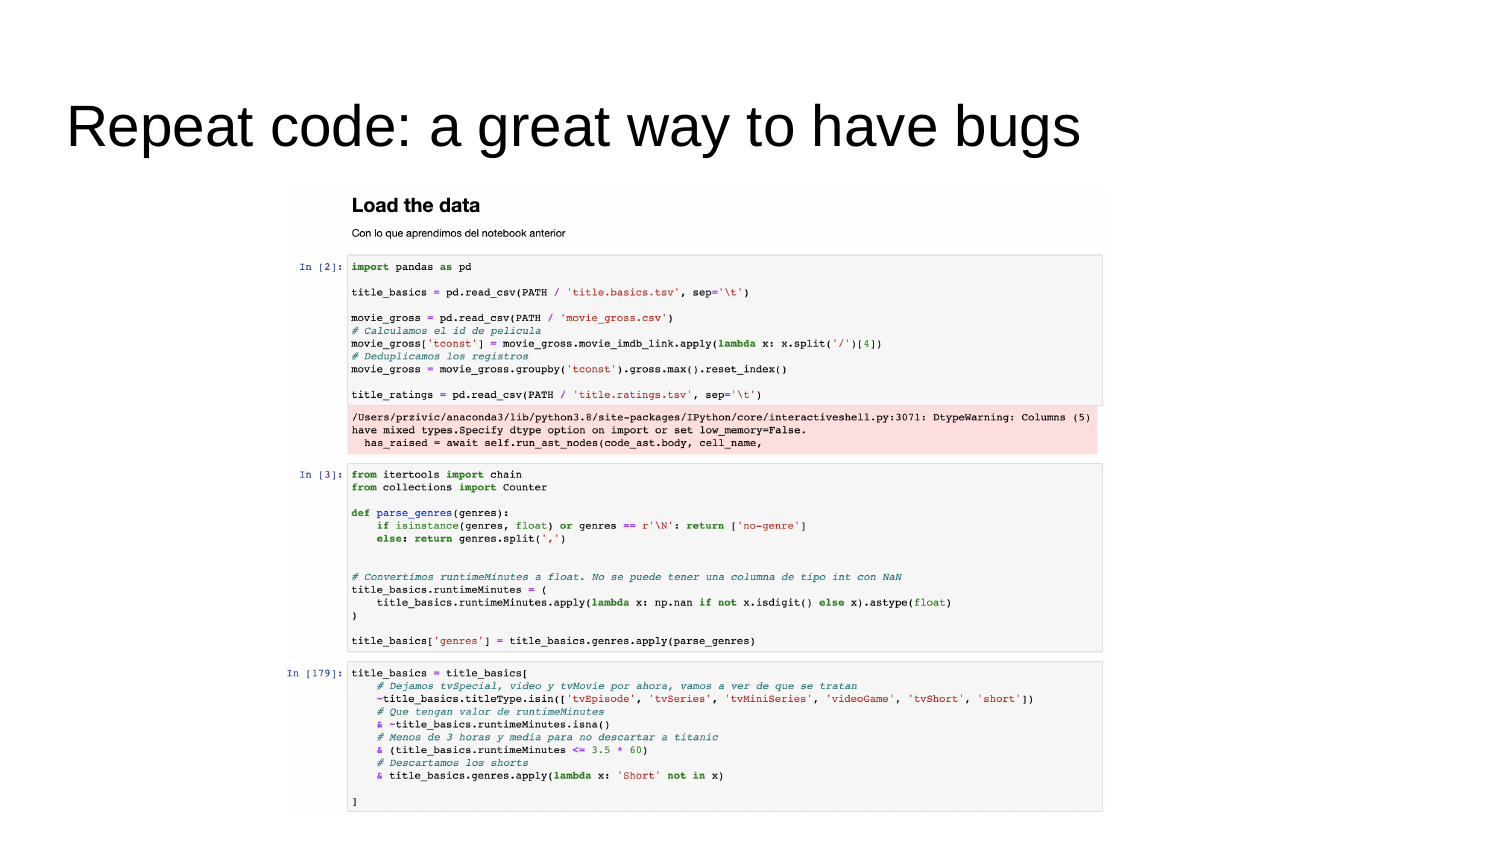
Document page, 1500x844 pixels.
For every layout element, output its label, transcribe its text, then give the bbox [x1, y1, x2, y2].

title Repeat code: a great way to have bugs [51, 72, 1449, 167]
picture [287, 188, 1110, 812]
